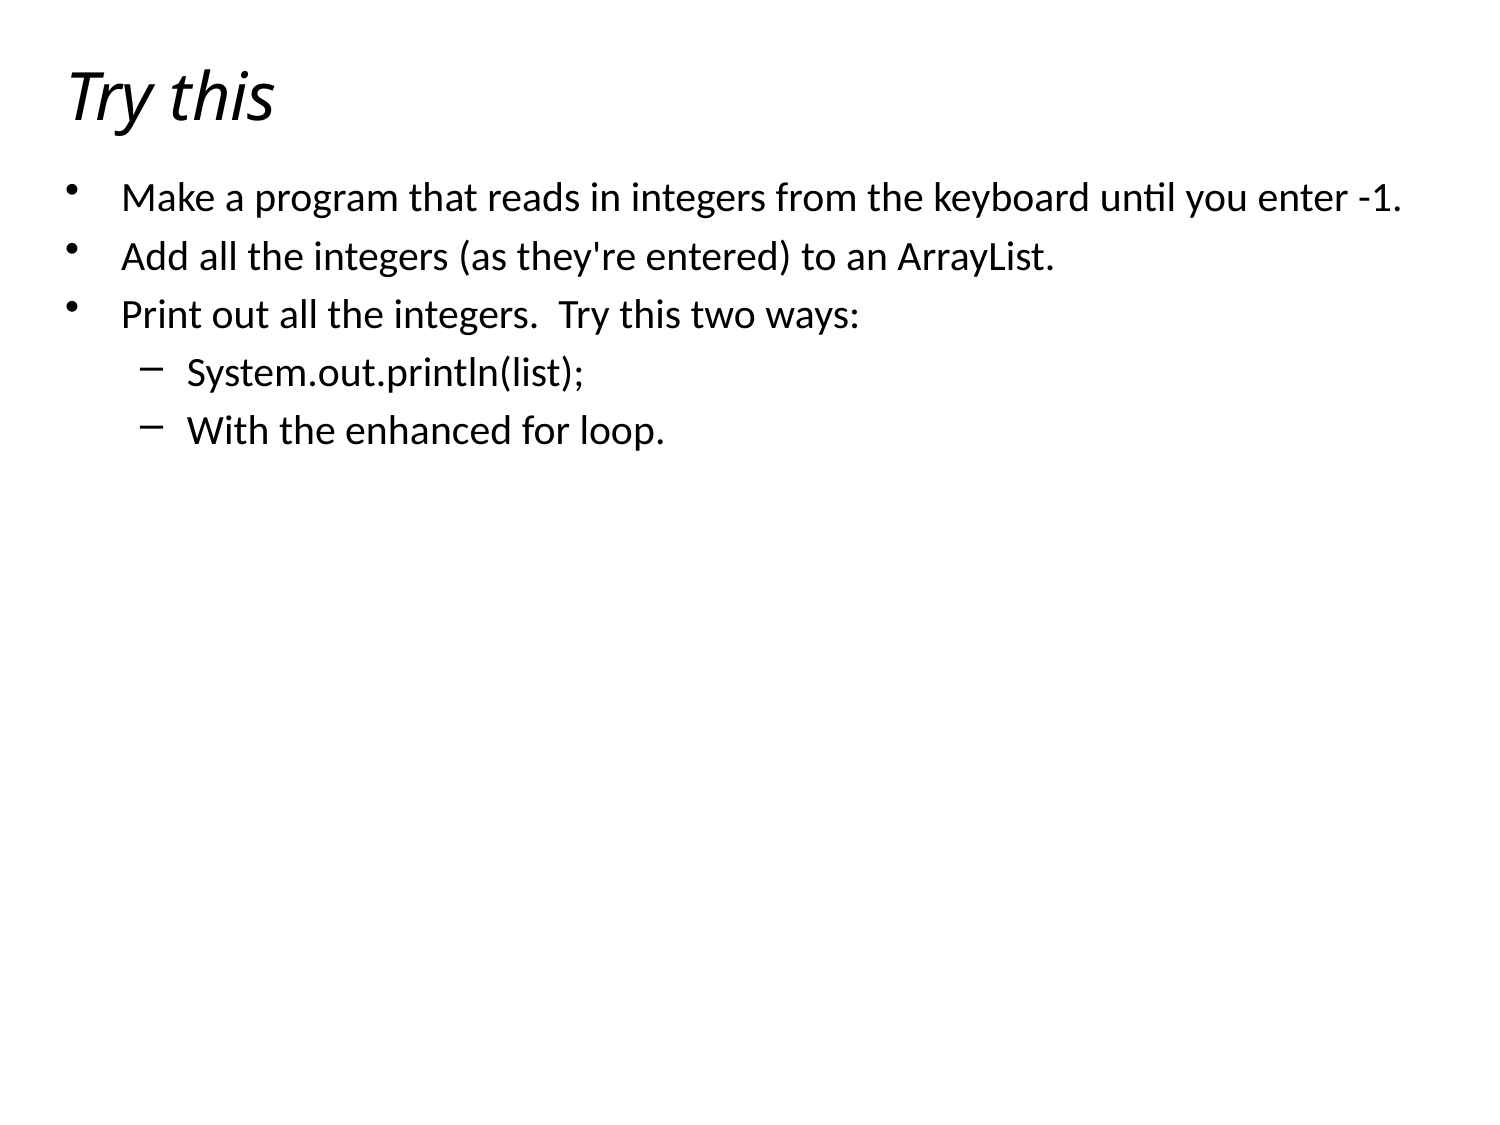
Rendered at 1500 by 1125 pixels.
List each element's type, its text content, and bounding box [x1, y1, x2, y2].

list Make a program that reads in integers from the keyboard until you enter -1. Add all the integers (as they're entered) to an ArrayList. Print out all the integers. Try this two ways: System.out.println(list); With the enhanced for loop. [49, 162, 1451, 1001]
title Try this [49, 49, 1451, 138]
